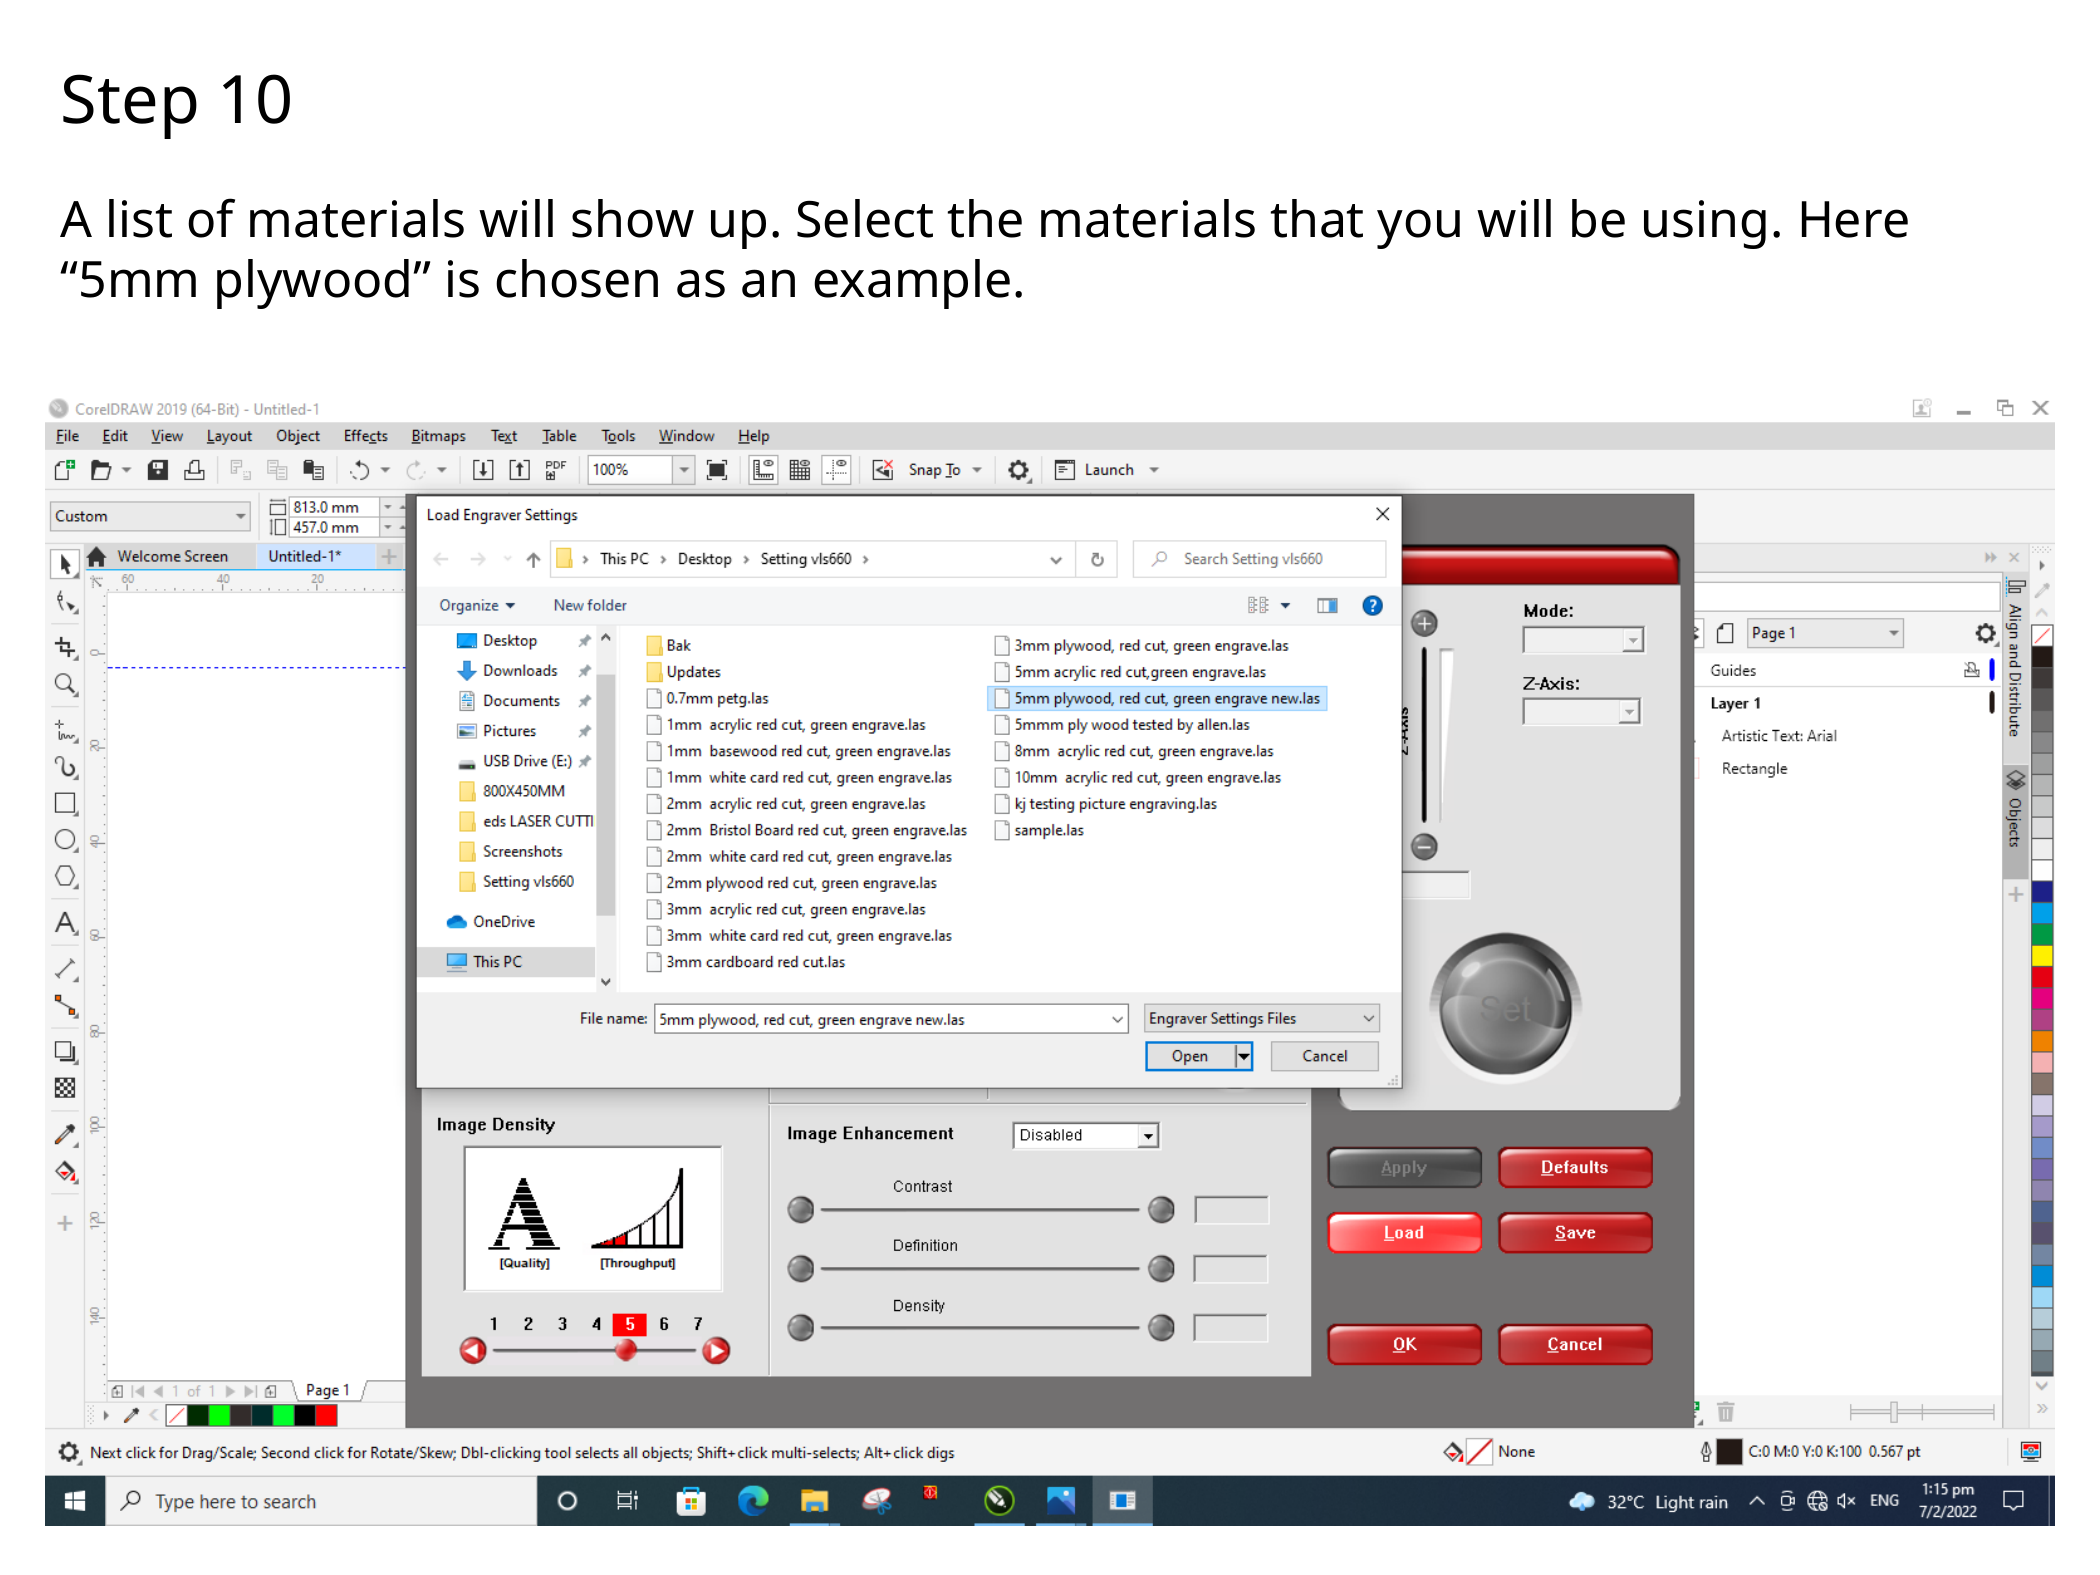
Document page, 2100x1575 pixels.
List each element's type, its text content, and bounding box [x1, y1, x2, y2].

picture [45, 396, 2055, 1526]
text_box A list of materials will show up. Select the materials that you will be using. Here “5mm plywood” is chosen as an example. [45, 179, 2055, 315]
text_box Step 10 [45, 49, 676, 144]
